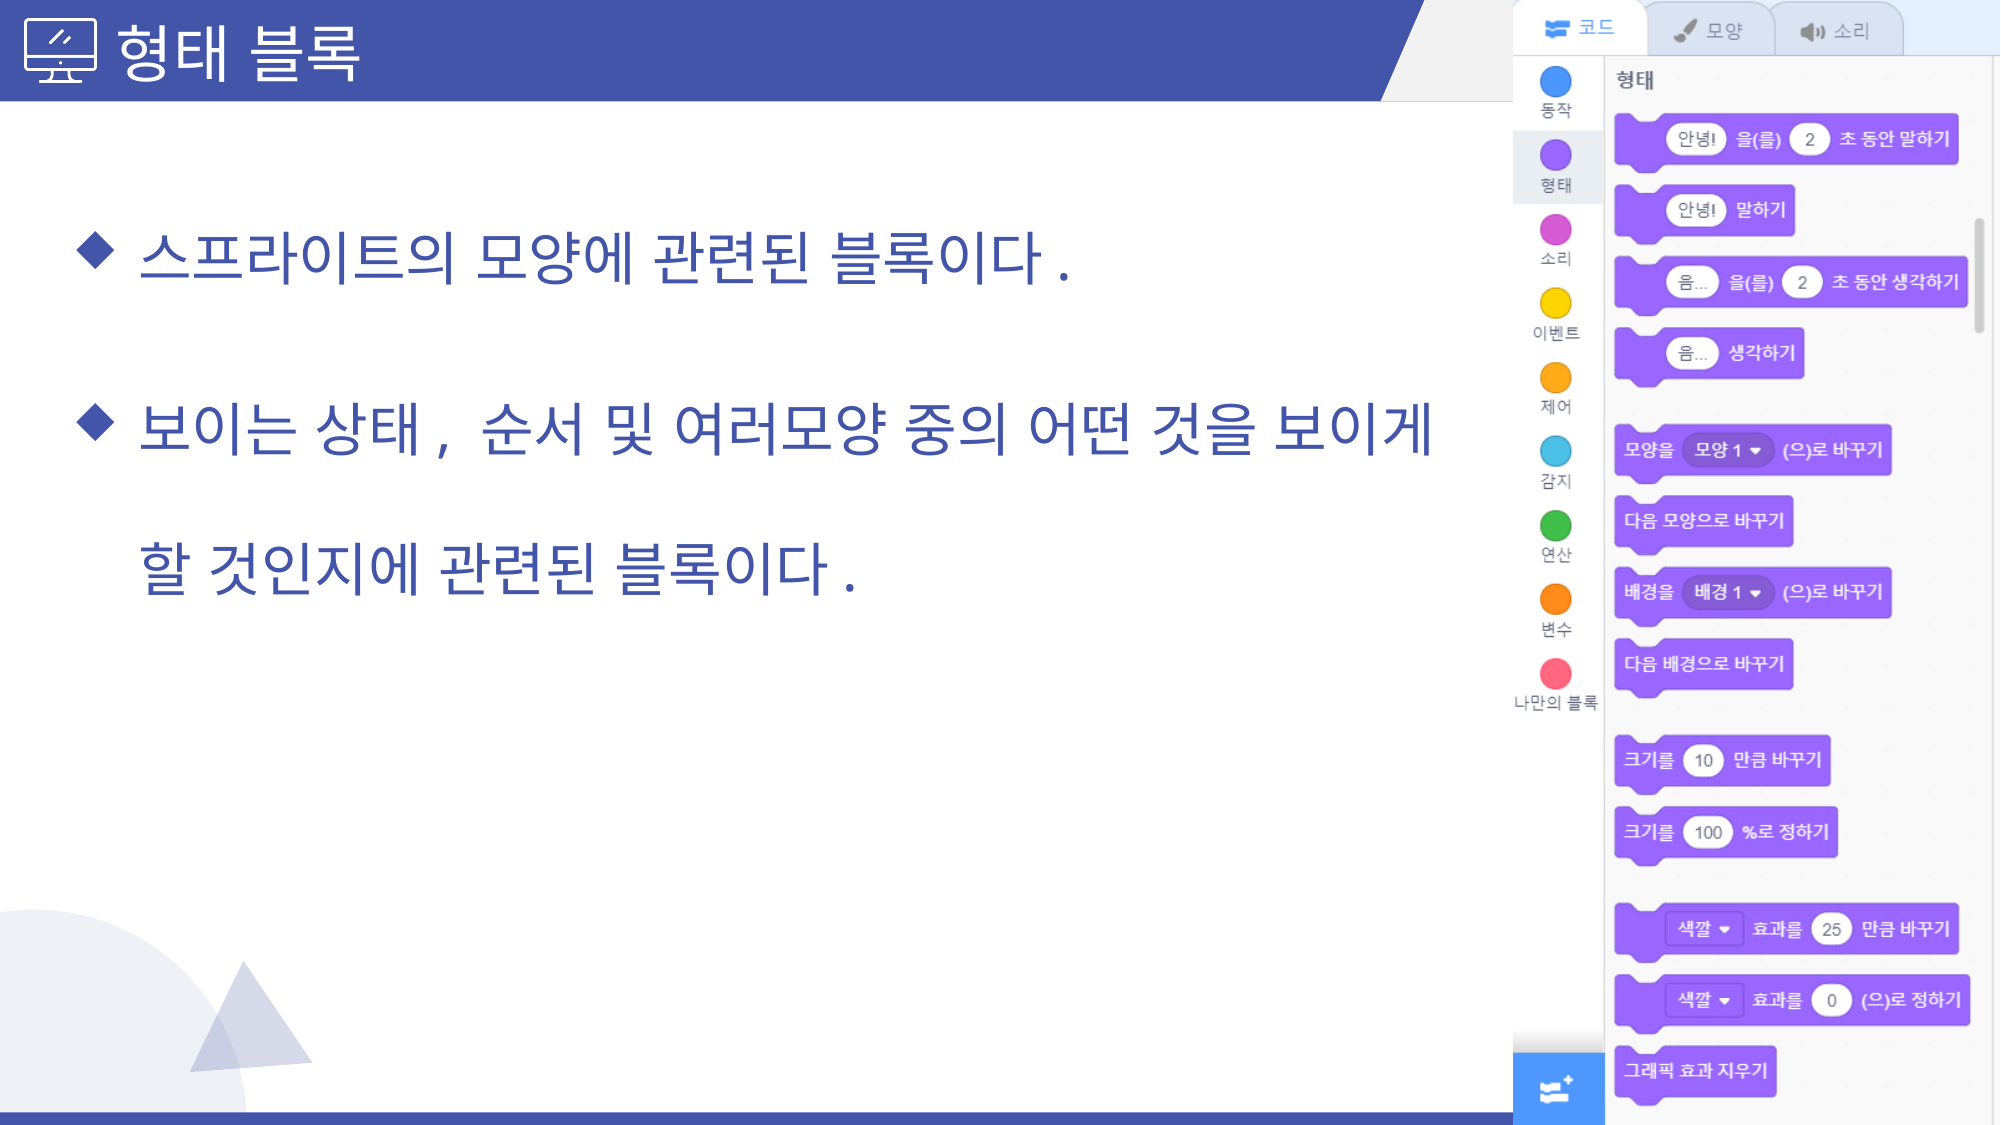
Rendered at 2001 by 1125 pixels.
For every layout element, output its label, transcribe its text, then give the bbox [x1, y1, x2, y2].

text_box 스프라이트의 모양에 관련된 블록이다. 보이는 상태, 순서 및 여러모양 중의 어떤 것을 보이게 할 것인지에 관련된 블록이다. [49, 144, 1507, 1048]
text_box 형태 블록 [108, 16, 1361, 81]
picture [24, 14, 97, 87]
picture [1513, 0, 2000, 1125]
